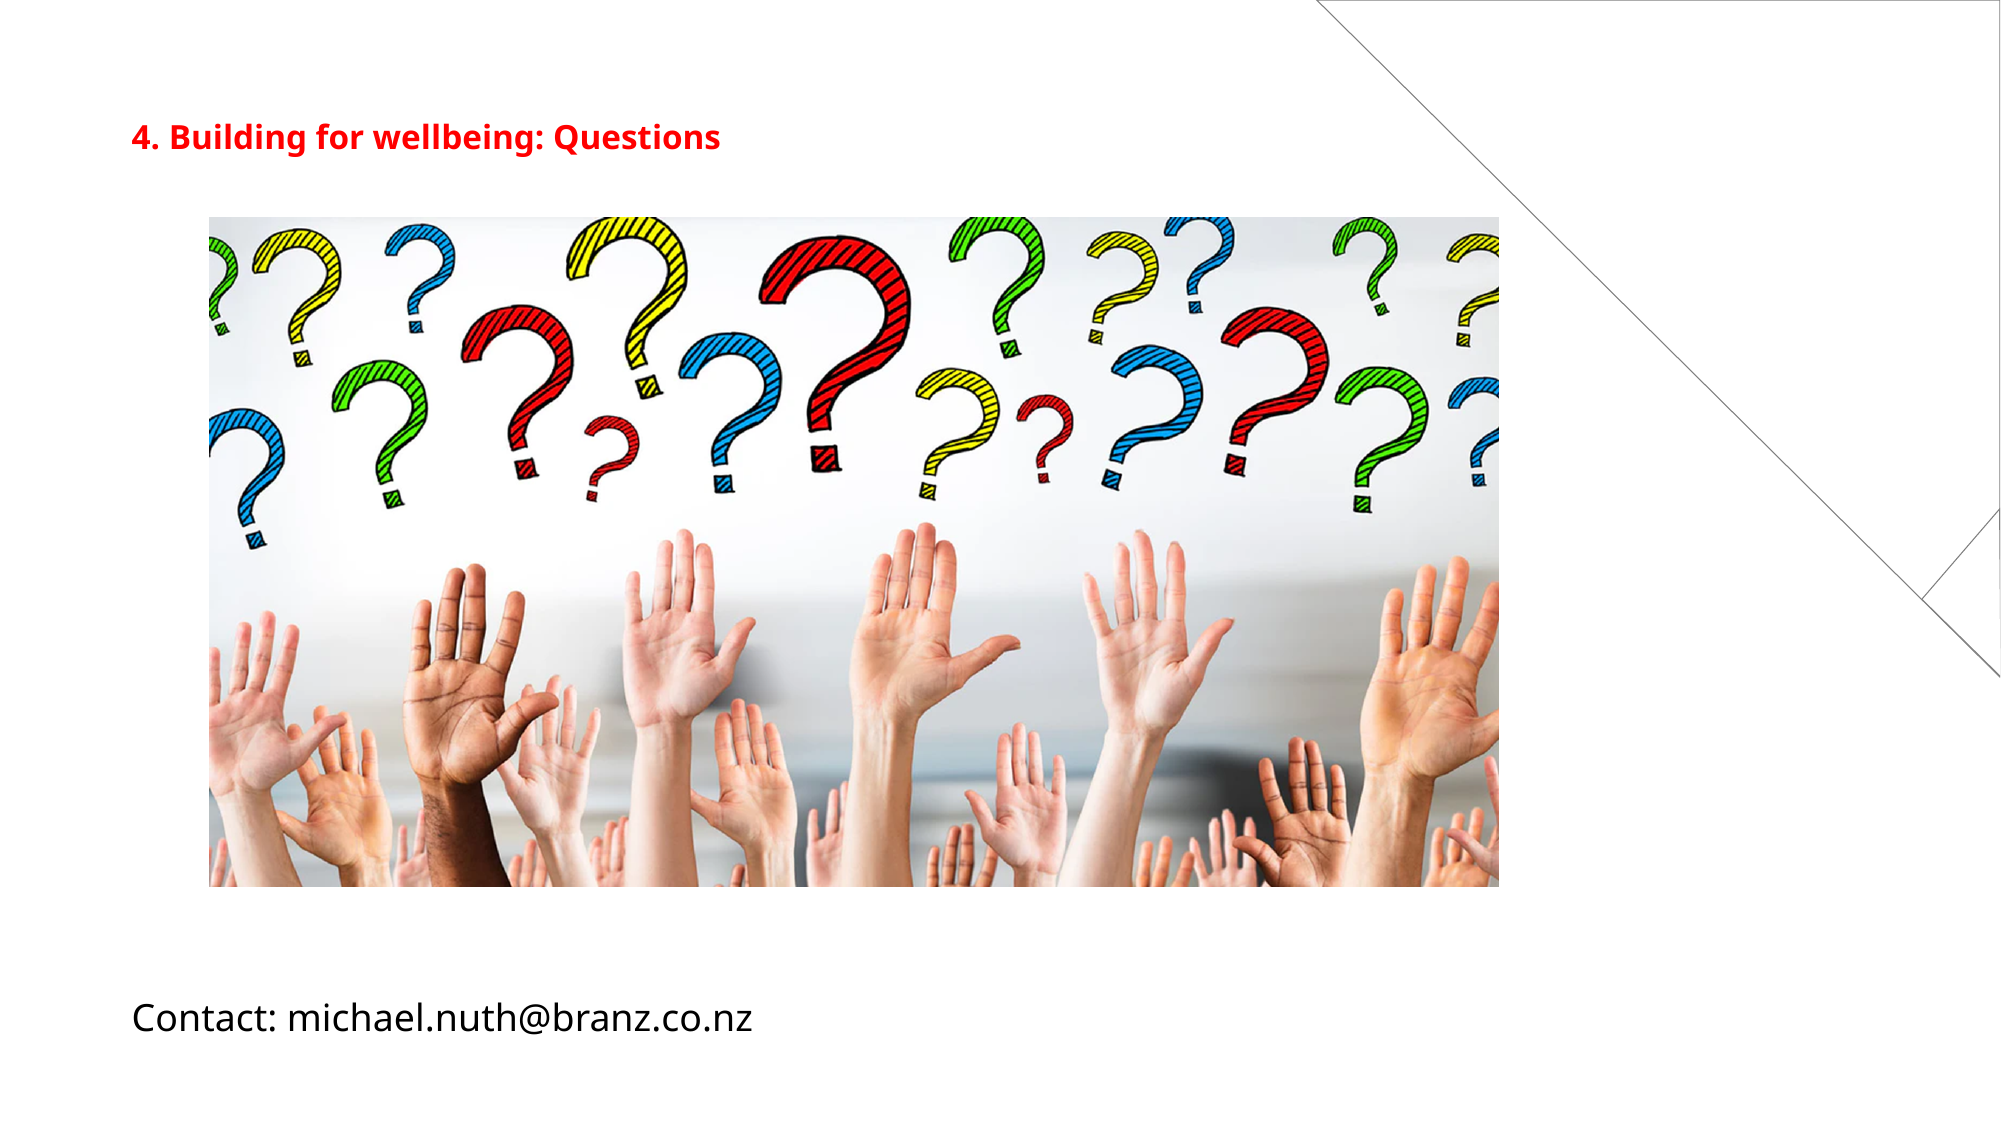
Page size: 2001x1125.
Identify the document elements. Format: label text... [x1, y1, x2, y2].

title 4. Building for wellbeing: Questions [116, 87, 1384, 190]
list Contact: michael.nuth@branz.co.nz [116, 190, 1384, 1062]
picture [209, 217, 1499, 887]
